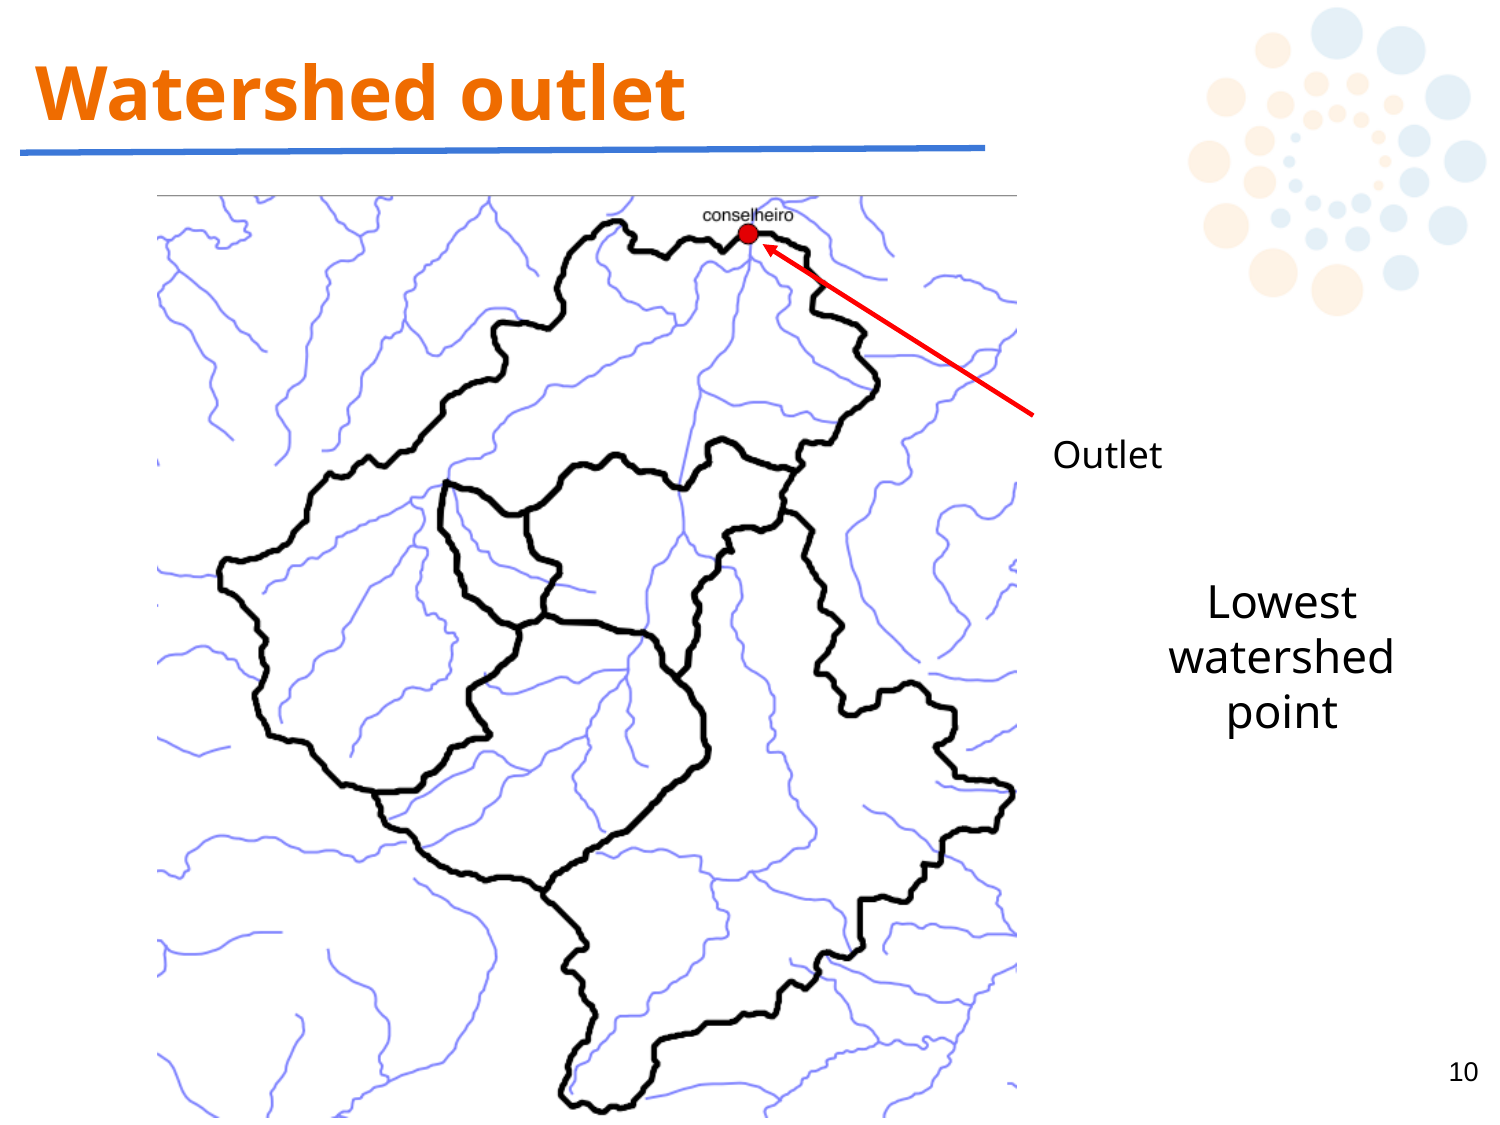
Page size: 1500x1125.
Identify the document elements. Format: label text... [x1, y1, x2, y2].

text_box 10 [1403, 1038, 1494, 1125]
text_box Outlet [1021, 415, 1210, 491]
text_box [762, 243, 1034, 416]
text_box Lowest watershed point [1125, 558, 1439, 753]
picture [1174, 0, 1500, 326]
picture [157, 195, 1018, 1118]
title Watershed outlet [20, 27, 1169, 153]
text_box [19, 147, 986, 153]
